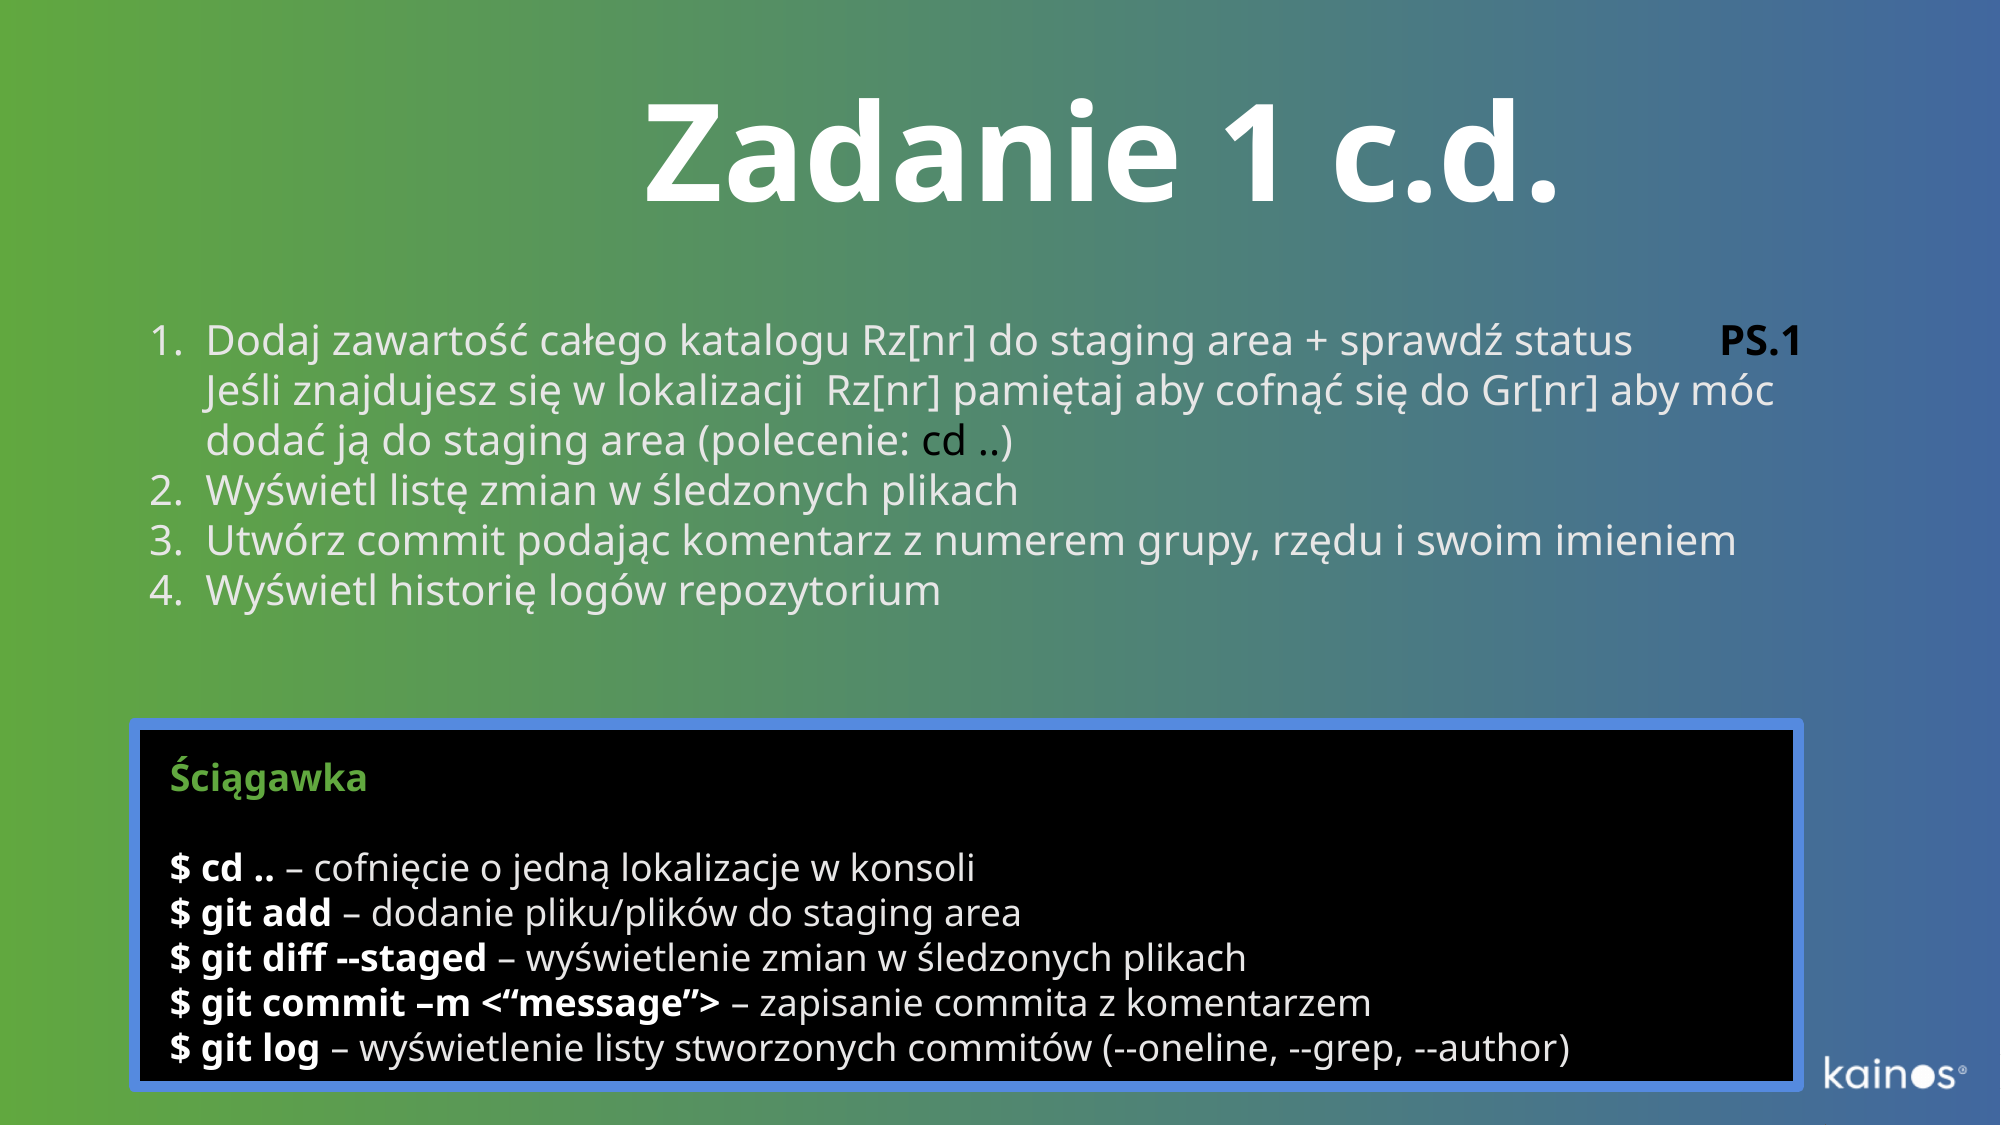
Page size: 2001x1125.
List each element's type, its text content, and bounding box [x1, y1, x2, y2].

text_box Ściągawka $ cd .. – cofnięcie o jedną lokalizacje w konsoli $ git add – dodanie pliku/plików do staging area $ git diff --staged – wyświetlenie zmian w śledzonych plikach $ git commit –m <“message”> – zapisanie commita z komentarzem $ git log – wyświetlenie listy stworzonych commitów (--oneline, --grep, --author) [134, 724, 1799, 1087]
picture [1819, 1052, 1970, 1093]
text_box Dodaj zawartość całego katalogu Rz[nr] do staging area + sprawdź status PS.1 Jeśli znajdujesz się w lokalizacji Rz[nr] pamiętaj aby cofnąć się do Gr[nr] aby móc dodać ją do staging area (polecenie: cd ..) Wyświetl listę zmian w śledzonych plikach Utwórz commit podając komentarz z numerem grupy, rzędu i swoim imieniem Wyświetl historię logów repozytorium [134, 306, 1866, 622]
title Zadanie 1 c.d. [618, 0, 1590, 295]
